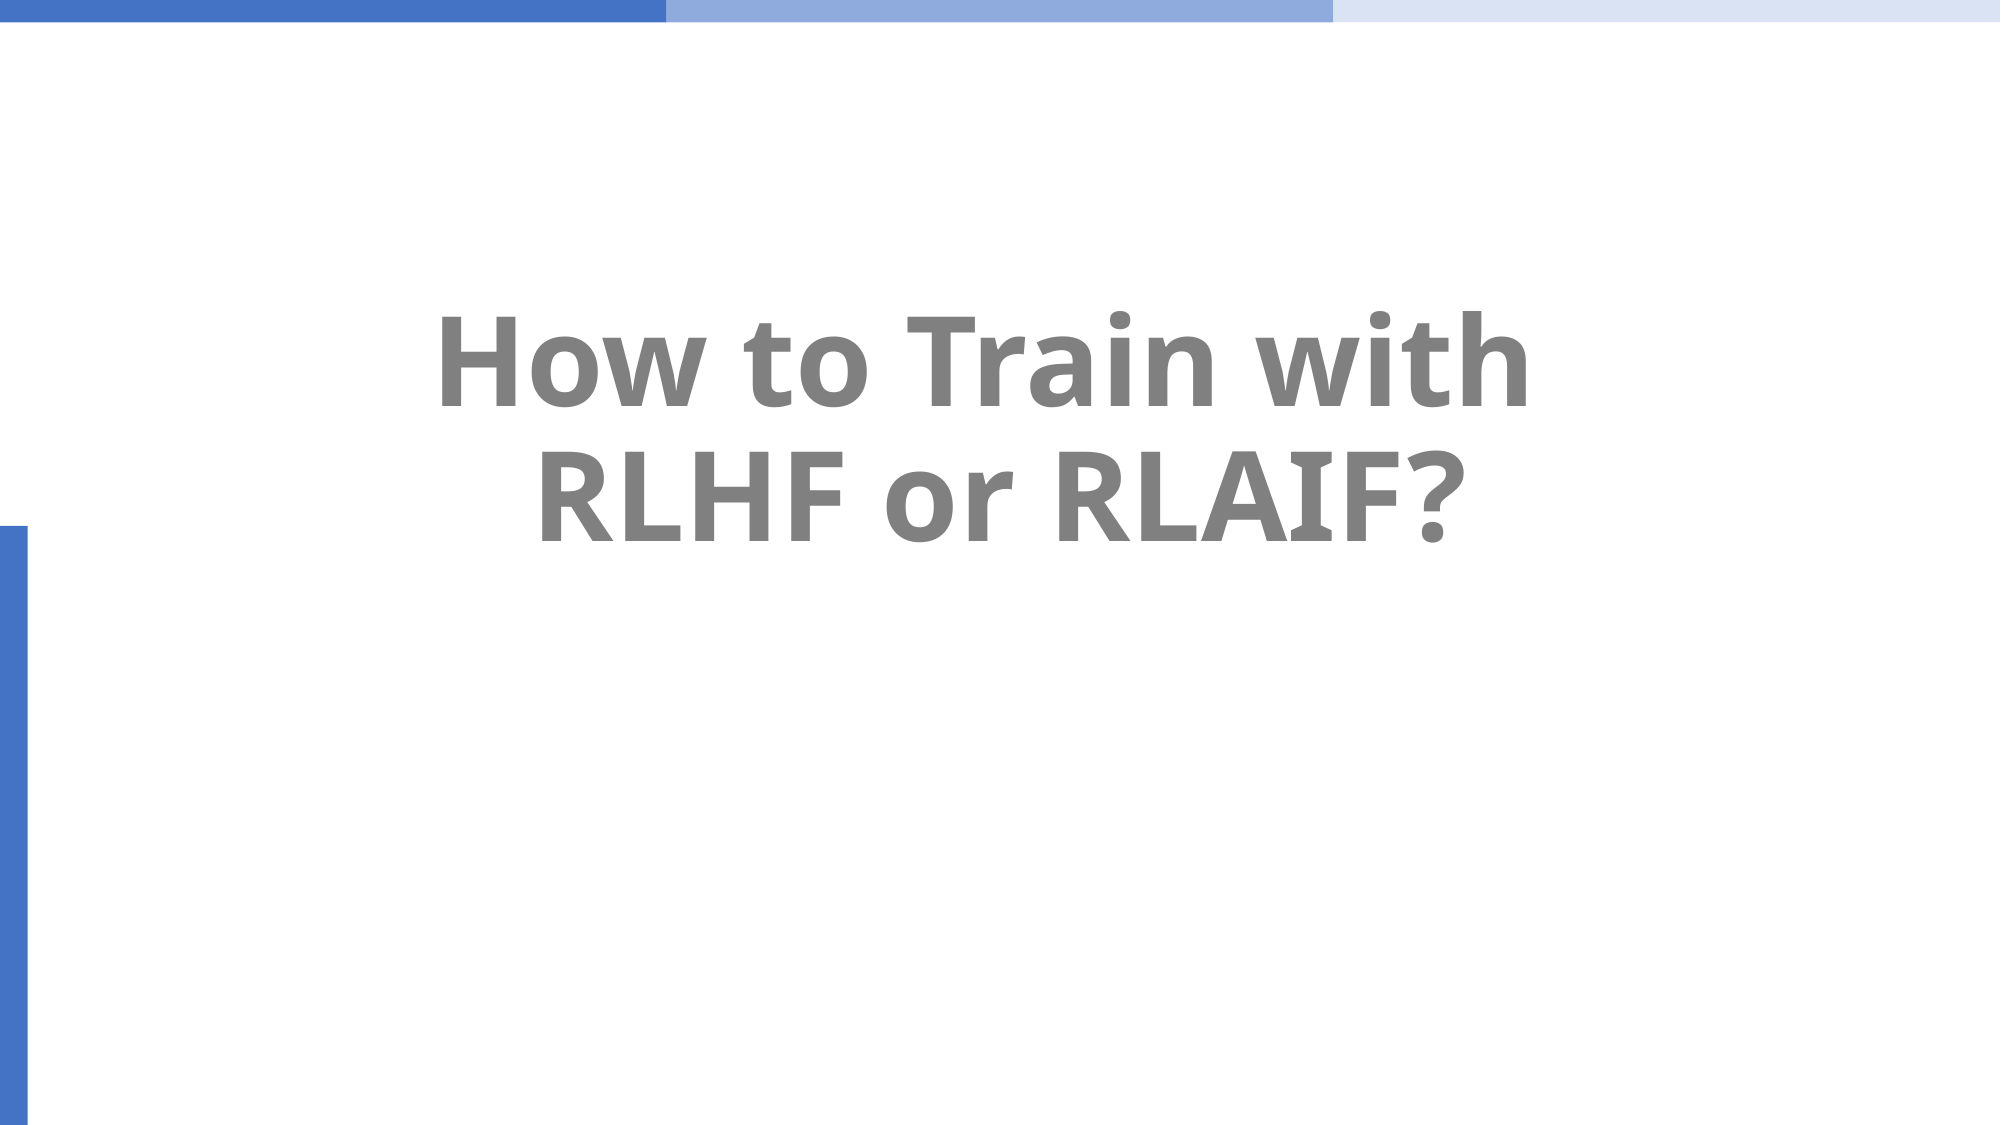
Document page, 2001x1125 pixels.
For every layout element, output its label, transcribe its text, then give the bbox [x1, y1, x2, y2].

title How to Train with RLHF or RLAIF? [249, 184, 1750, 576]
